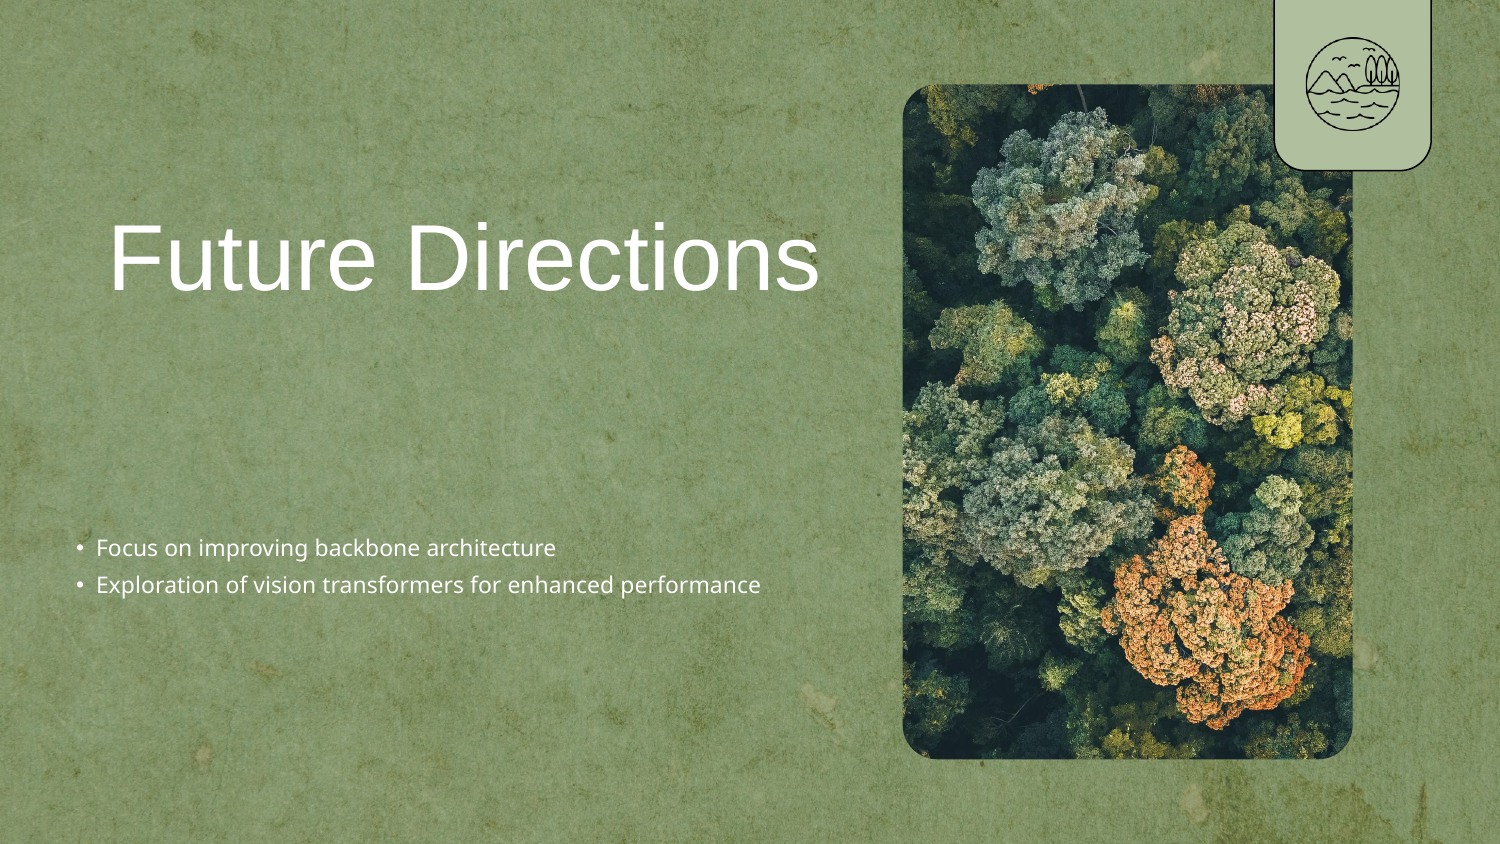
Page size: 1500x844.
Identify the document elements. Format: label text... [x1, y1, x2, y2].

text_box [0, 0, 1500, 844]
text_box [1273, 0, 1432, 171]
text_box Future Directions [107, 204, 848, 313]
text_box Focus on improving backbone architecture Exploration of vision transformers for enhanced performance [56, 524, 813, 636]
text_box [902, 84, 1353, 760]
